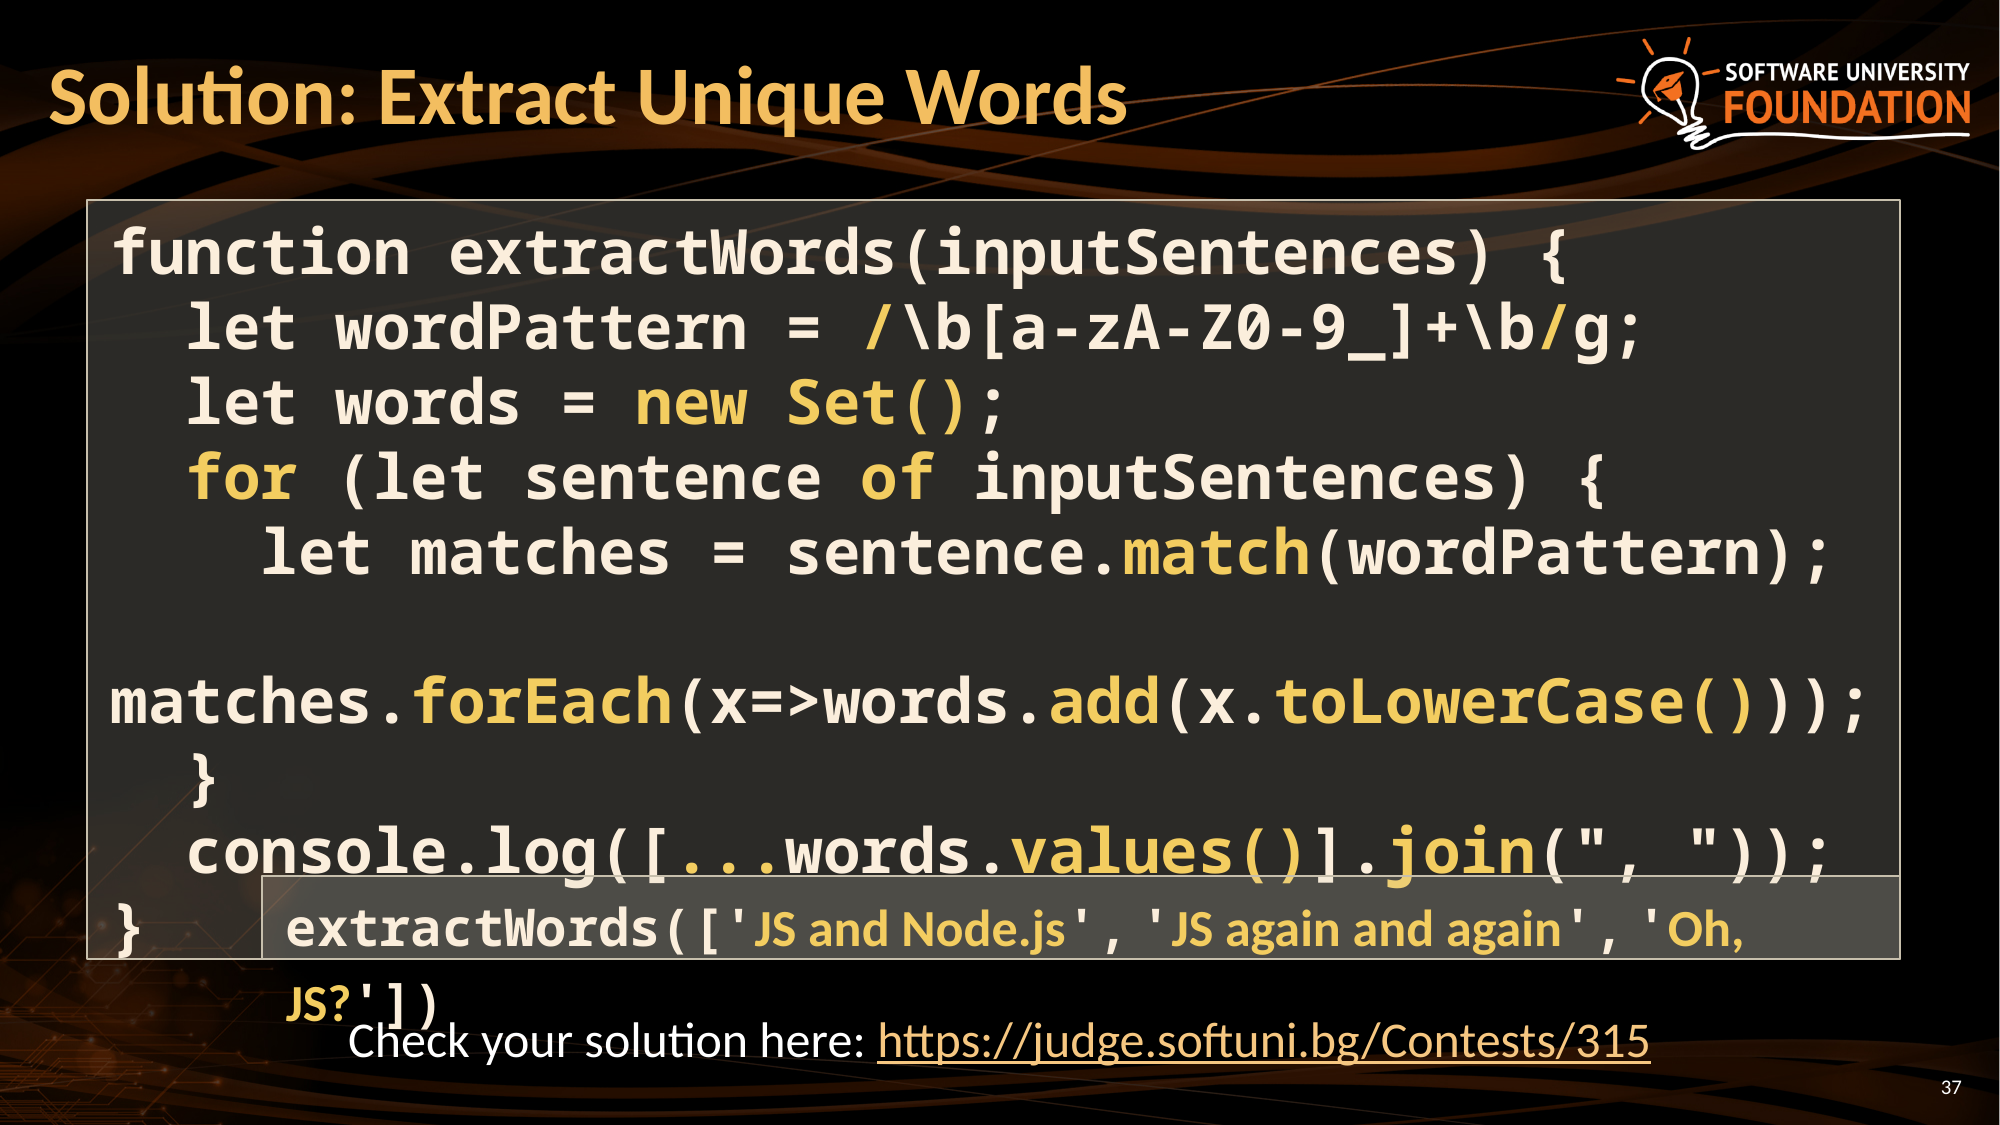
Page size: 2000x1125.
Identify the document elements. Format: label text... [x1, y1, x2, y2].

title Solution: Extract Unique Words [30, 6, 1602, 189]
text_box Check your solution here: https://judge.softuni.bg/Contests/315 [133, 999, 1866, 1075]
picture [0, 0, 2000, 1125]
text_box function extractWords(inputSentences) { let wordPattern = /\b[a-zA-Z0-9_]+\b/g; let words = new Set(); for (let sentence of inputSentences) { let matches = sentence.match(wordPattern); matches.forEach(x=>words.add(x.toLowerCase())); } console.log([...words.values()].join(", ")); } [87, 200, 1900, 959]
slide_number 37 [1897, 1070, 1968, 1103]
text_box extractWords(['JS and Node.js', 'JS again and again', 'Oh, JS?']) [262, 876, 1900, 959]
